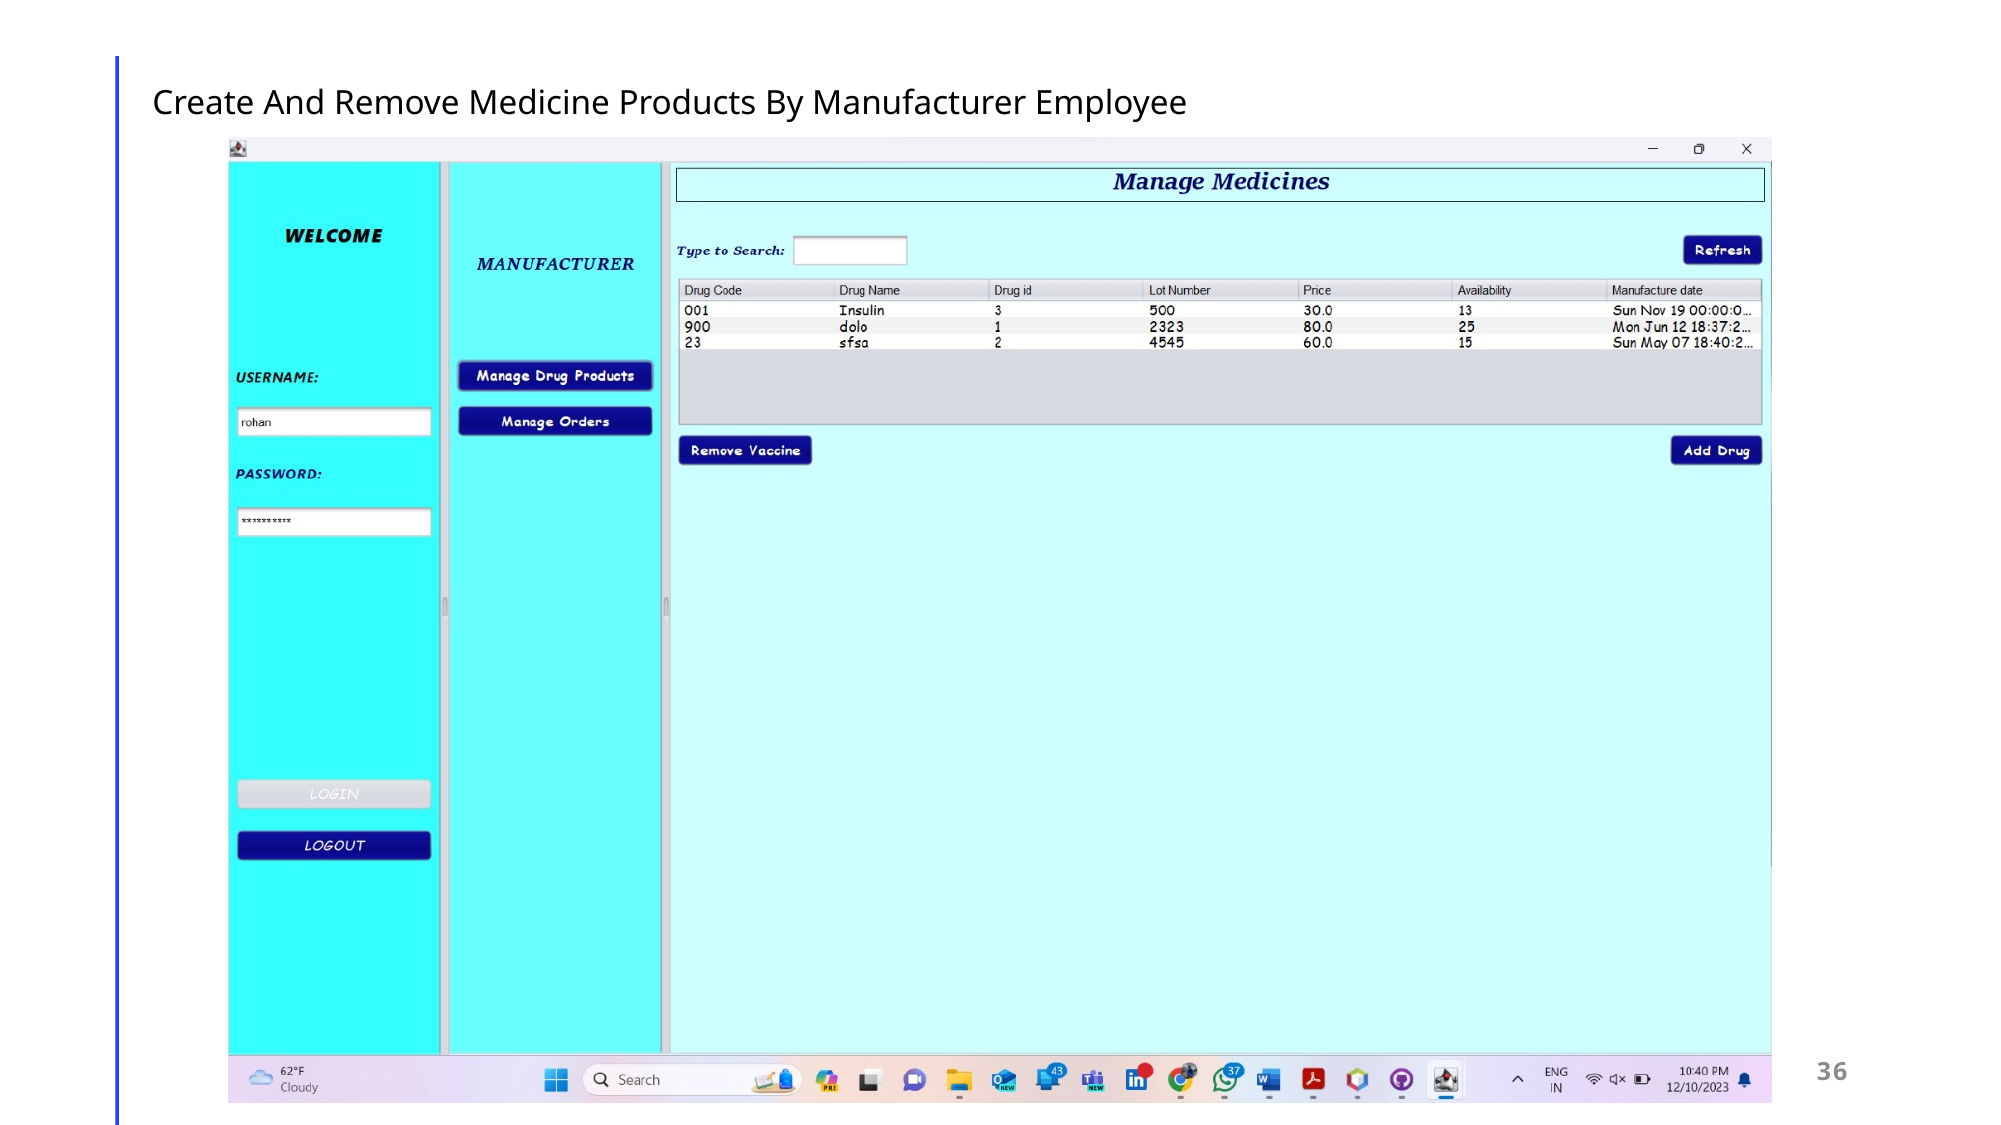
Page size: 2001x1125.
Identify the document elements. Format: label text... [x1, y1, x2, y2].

title Create And Remove Medicine Products By Manufacturer Employee [137, 59, 1863, 149]
slide_number 36 [1772, 1042, 1863, 1103]
picture [228, 137, 1772, 1103]
